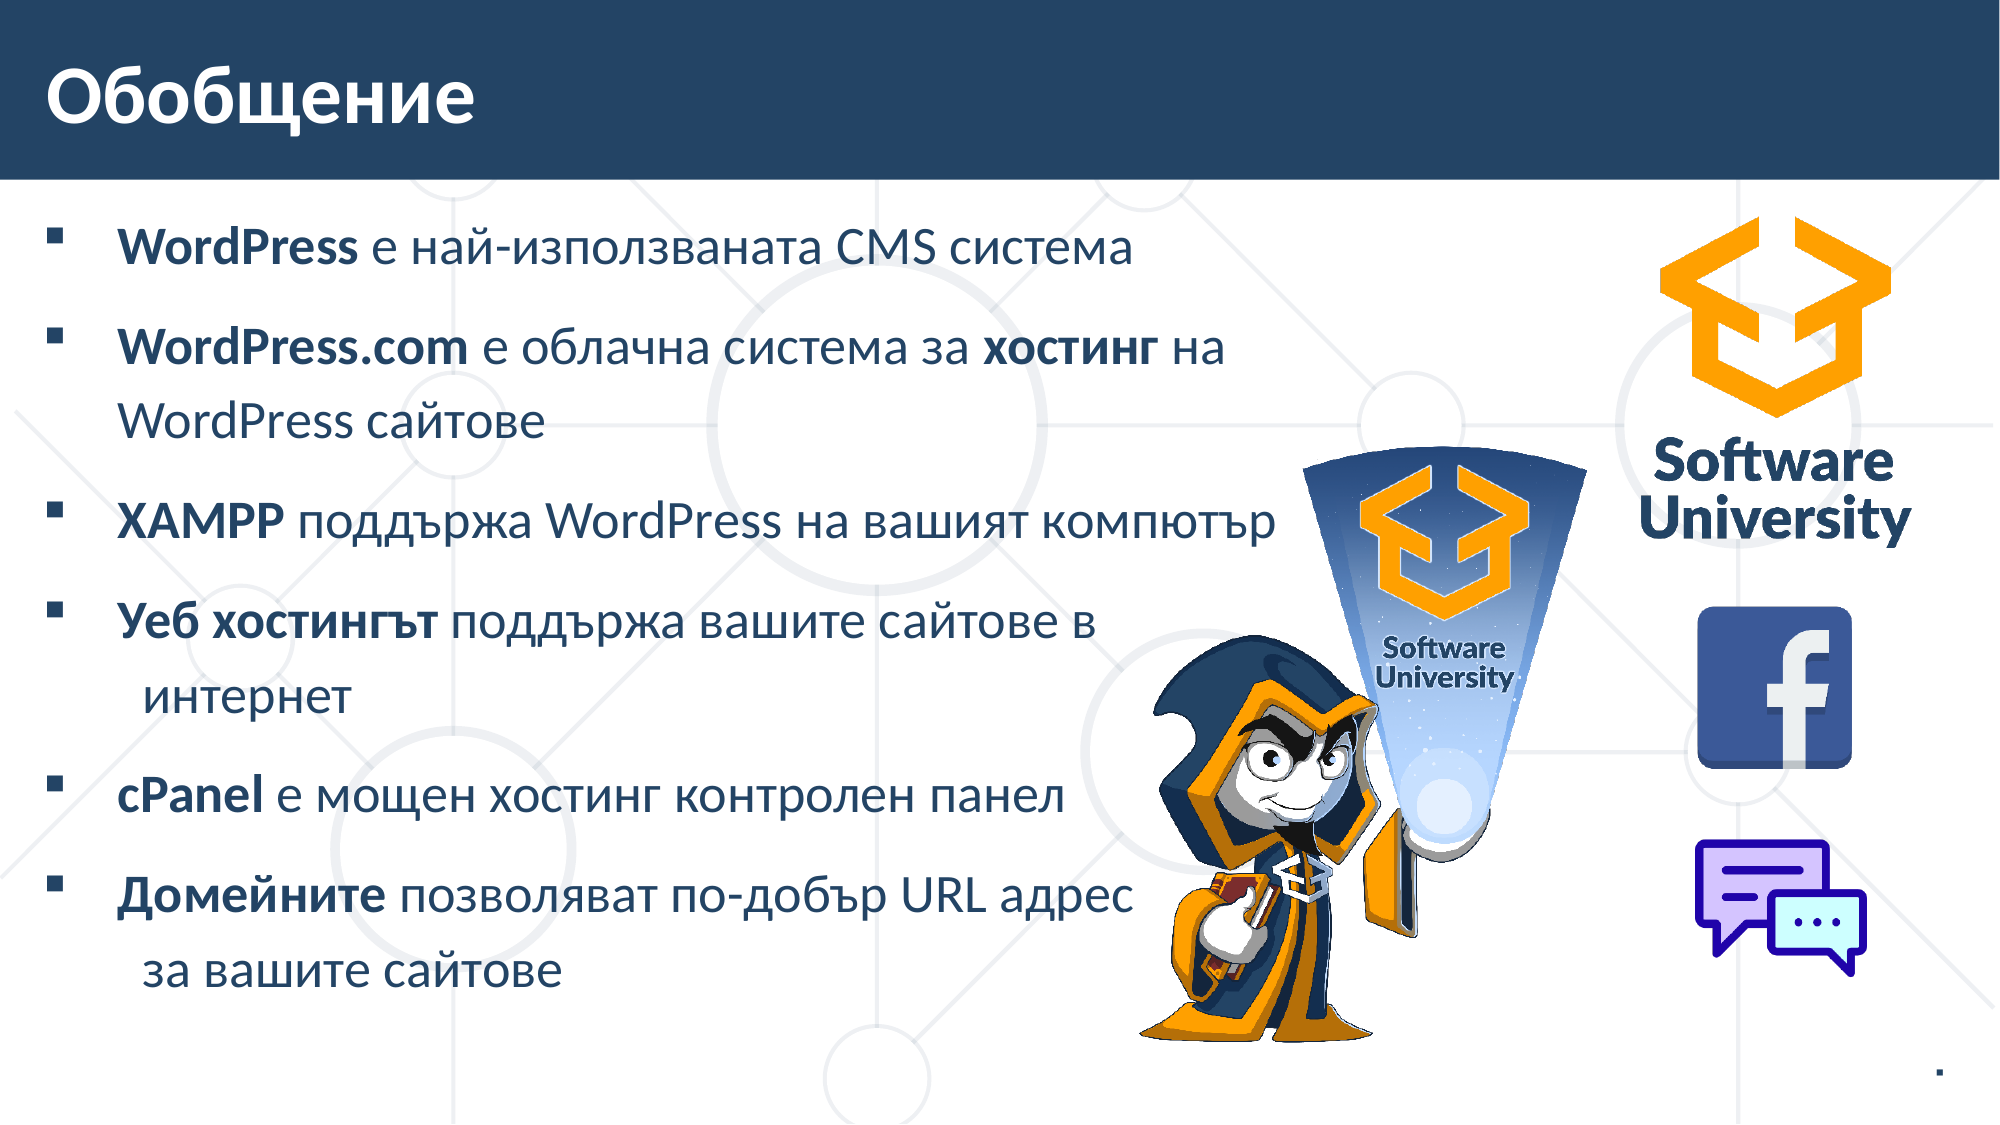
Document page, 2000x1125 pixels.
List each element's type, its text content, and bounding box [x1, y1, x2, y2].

picture [1363, 391, 1628, 1097]
picture [1695, 822, 1867, 994]
slide_number 24 [1929, 1049, 2000, 1100]
title Обобщение [28, 17, 1588, 163]
picture [1682, 591, 1867, 776]
picture [1637, 216, 1912, 556]
list WordPress е най-използваната CMS система WordPress.com е облачна система за хостинг на WordPress сайтове XAMPP поддържа WordPress на вашият компютър Уеб хостингът поддържа вашите сайтове в интернет cPanel e мощен хостинг контролен панел Домейните позволяват по-добър URL адрес за вашите сайтове [24, 194, 1363, 1097]
